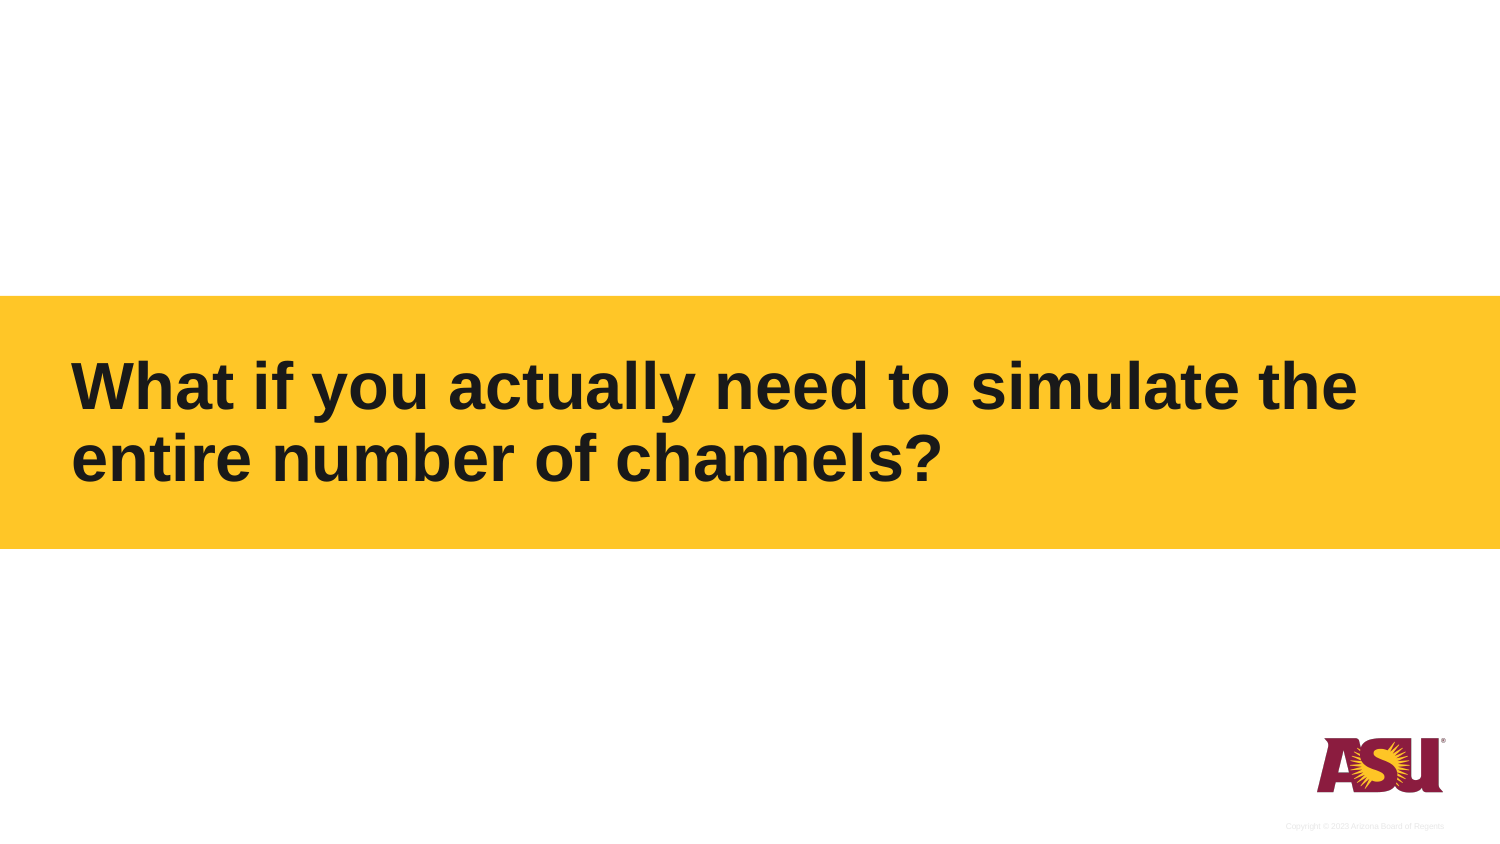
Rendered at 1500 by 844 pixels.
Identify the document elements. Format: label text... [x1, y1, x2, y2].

title What if you actually need to simulate the entire number of channels? [71, 297, 1444, 549]
picture [1290, 711, 1453, 819]
